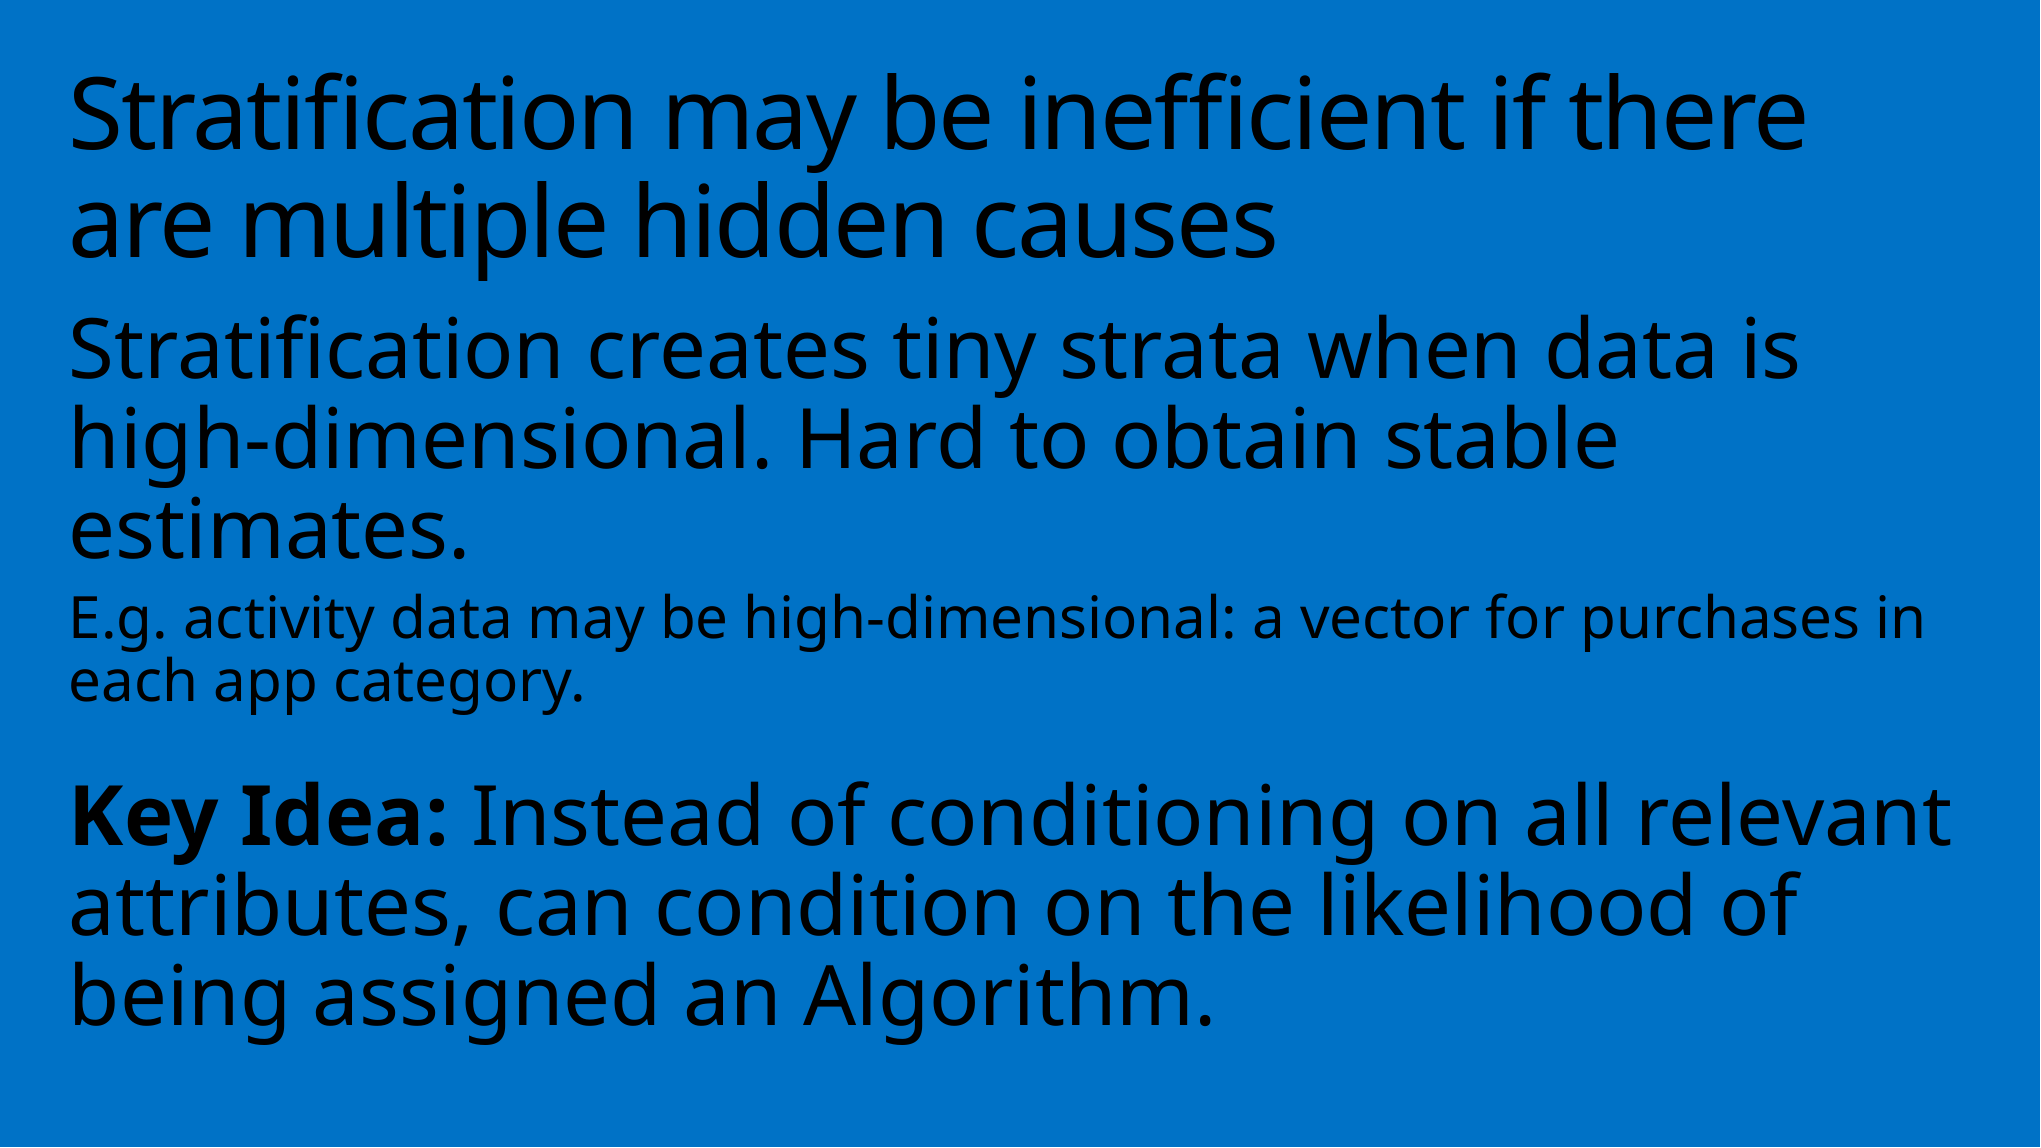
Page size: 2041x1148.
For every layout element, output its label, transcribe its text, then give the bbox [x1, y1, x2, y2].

title Stratification may be inefficient if there are multiple hidden causes [45, 48, 1996, 199]
list Stratification creates tiny strata when data is high-dimensional. Hard to obtain stable estimates. E.g. activity data may be high-dimensional: a vector for purchases in each app category. Key Idea: Instead of conditioning on all relevant attributes, can condition on the likelihood of being assigned an Algorithm. [45, 291, 1996, 983]
